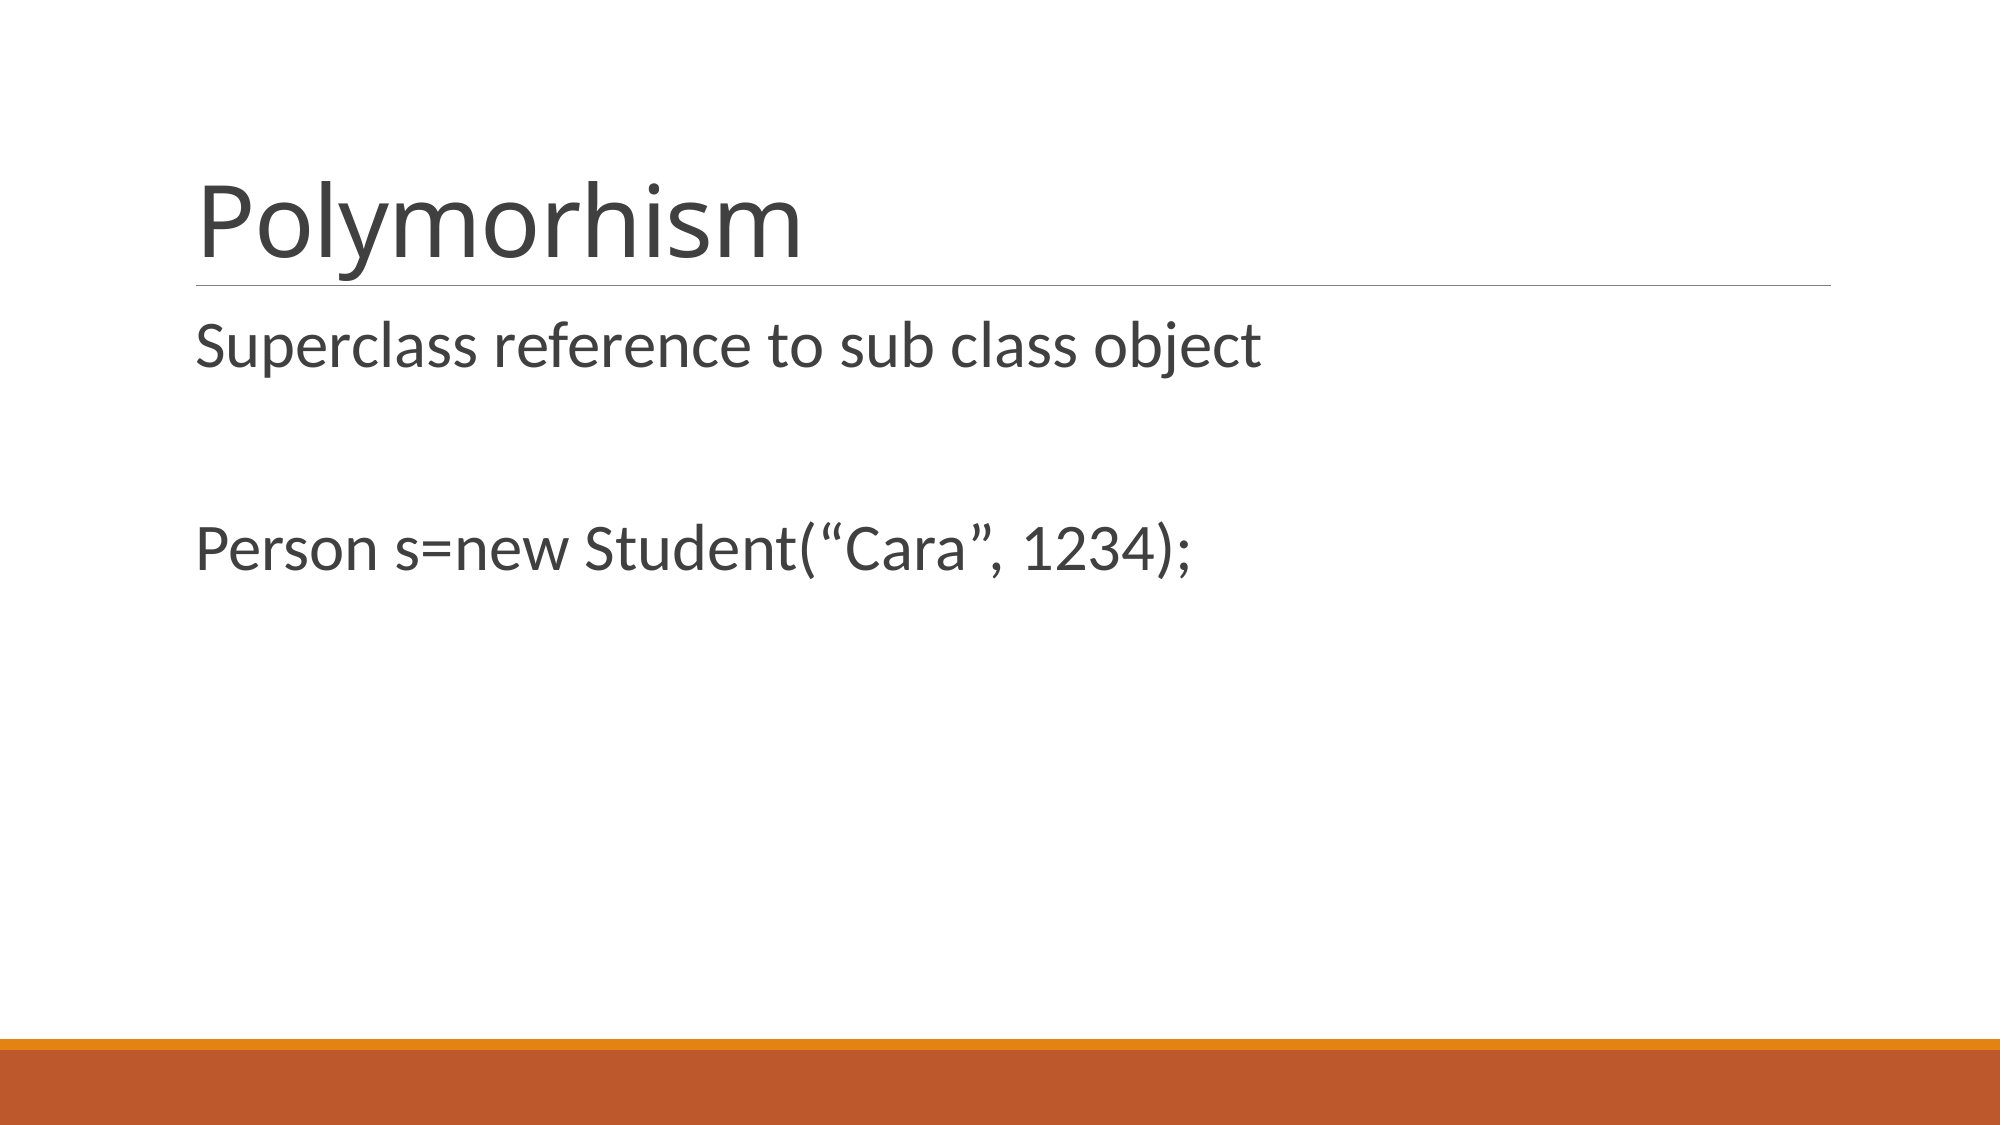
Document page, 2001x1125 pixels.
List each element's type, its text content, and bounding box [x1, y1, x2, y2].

title Polymorhism [180, 47, 1830, 285]
list Superclass reference to sub class object Person s=new Student(“Cara”, 1234); [180, 302, 1830, 963]
